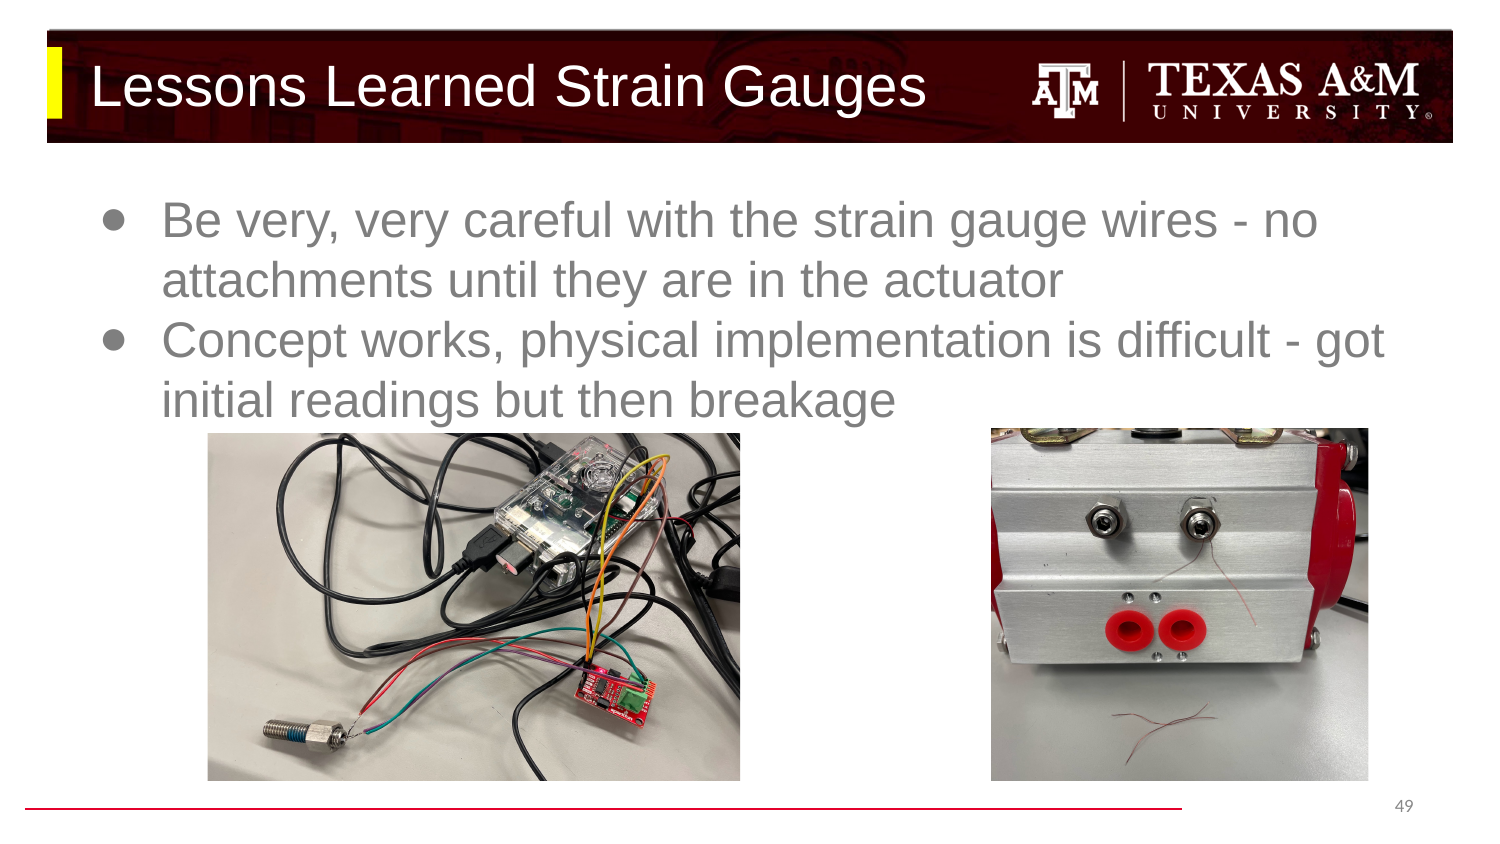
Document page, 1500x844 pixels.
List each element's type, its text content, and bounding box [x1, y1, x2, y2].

picture [207, 427, 741, 782]
picture [1025, 28, 1453, 143]
picture [990, 427, 1369, 782]
title Lessons Learned Strain Gauges [79, 12, 1025, 154]
list Be very, very careful with the strain gauge wires - no attachments until they are in the actuator Concept works, physical implementation is difficult - got initial readings but then breakage [75, 181, 1425, 754]
slide_number ‹#› [1074, 782, 1425, 827]
picture [47, 28, 79, 143]
